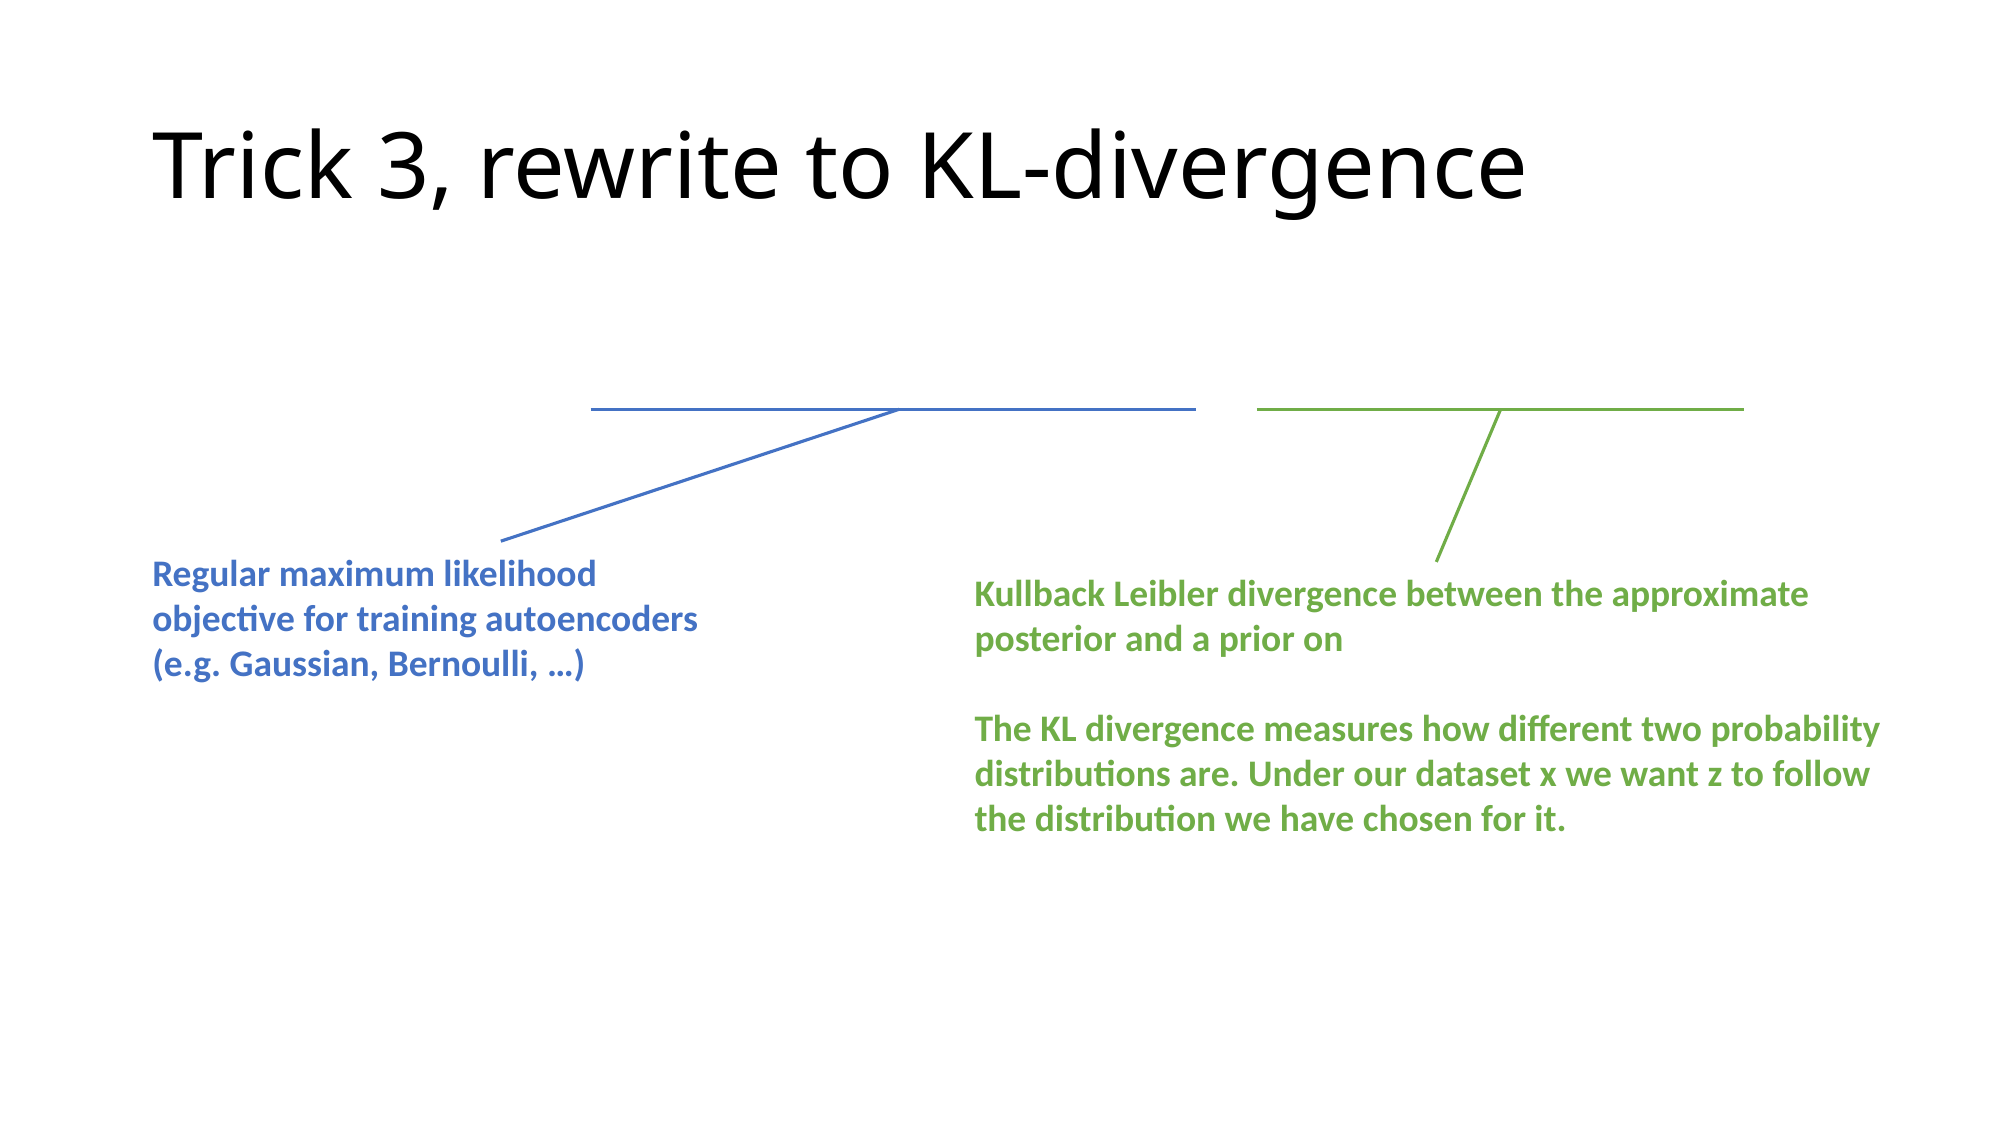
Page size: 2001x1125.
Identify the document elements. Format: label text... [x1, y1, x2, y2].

text_box Regular maximum likelihood objective for training autoencoders (e.g. Gaussian, Bernoulli, …) [137, 541, 865, 691]
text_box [500, 409, 900, 542]
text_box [1436, 409, 1501, 562]
title Trick 3, rewrite to KL-divergence [137, 59, 1863, 278]
